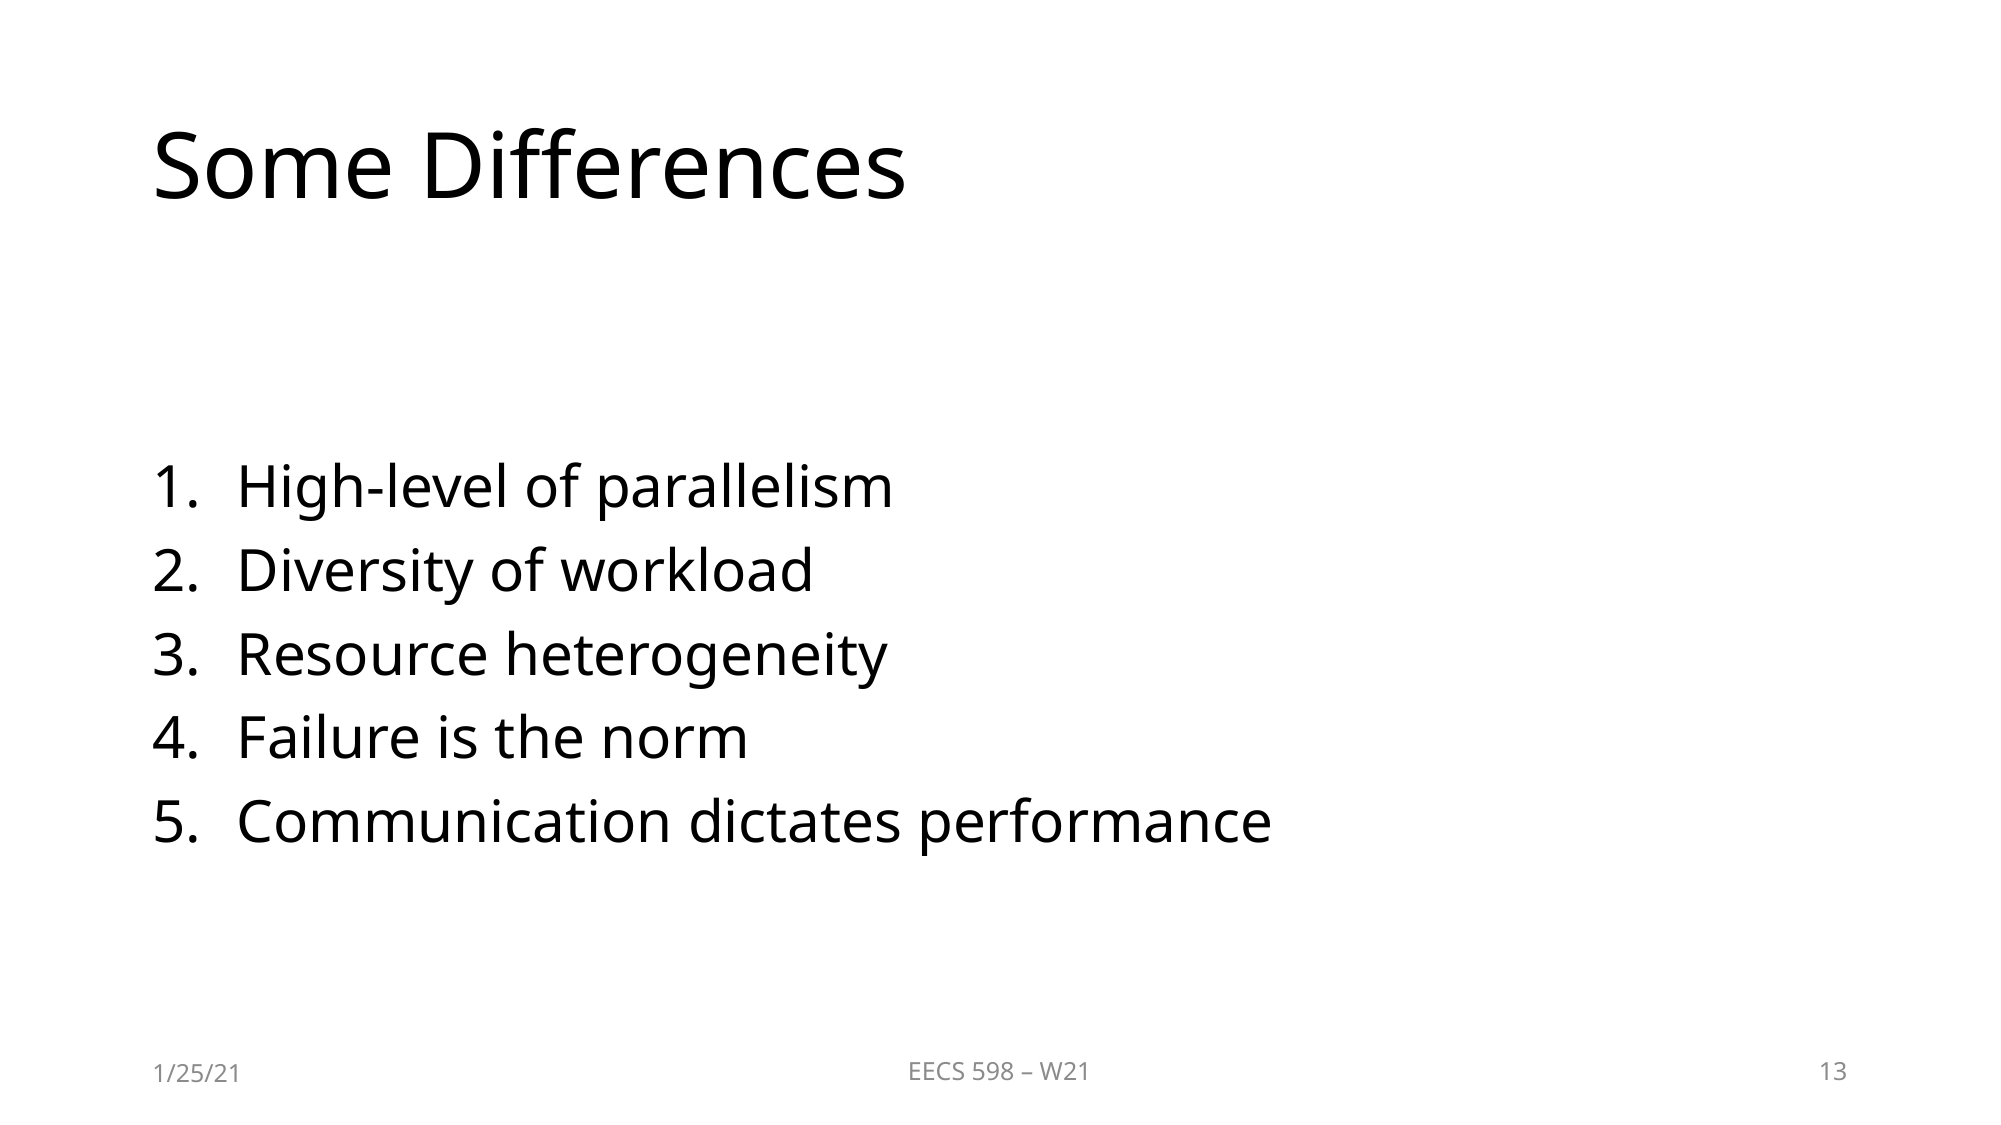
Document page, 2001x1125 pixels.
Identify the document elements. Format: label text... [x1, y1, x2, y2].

title Some Differences [137, 59, 1863, 278]
slide_number 13 [1412, 1042, 1863, 1103]
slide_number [137, 1042, 588, 1103]
footer EECS 598 – W21 [662, 1042, 1338, 1103]
list High-level of parallelism Diversity of workload Resource heterogeneity Failure is the norm Communication dictates performance [137, 299, 1863, 1014]
